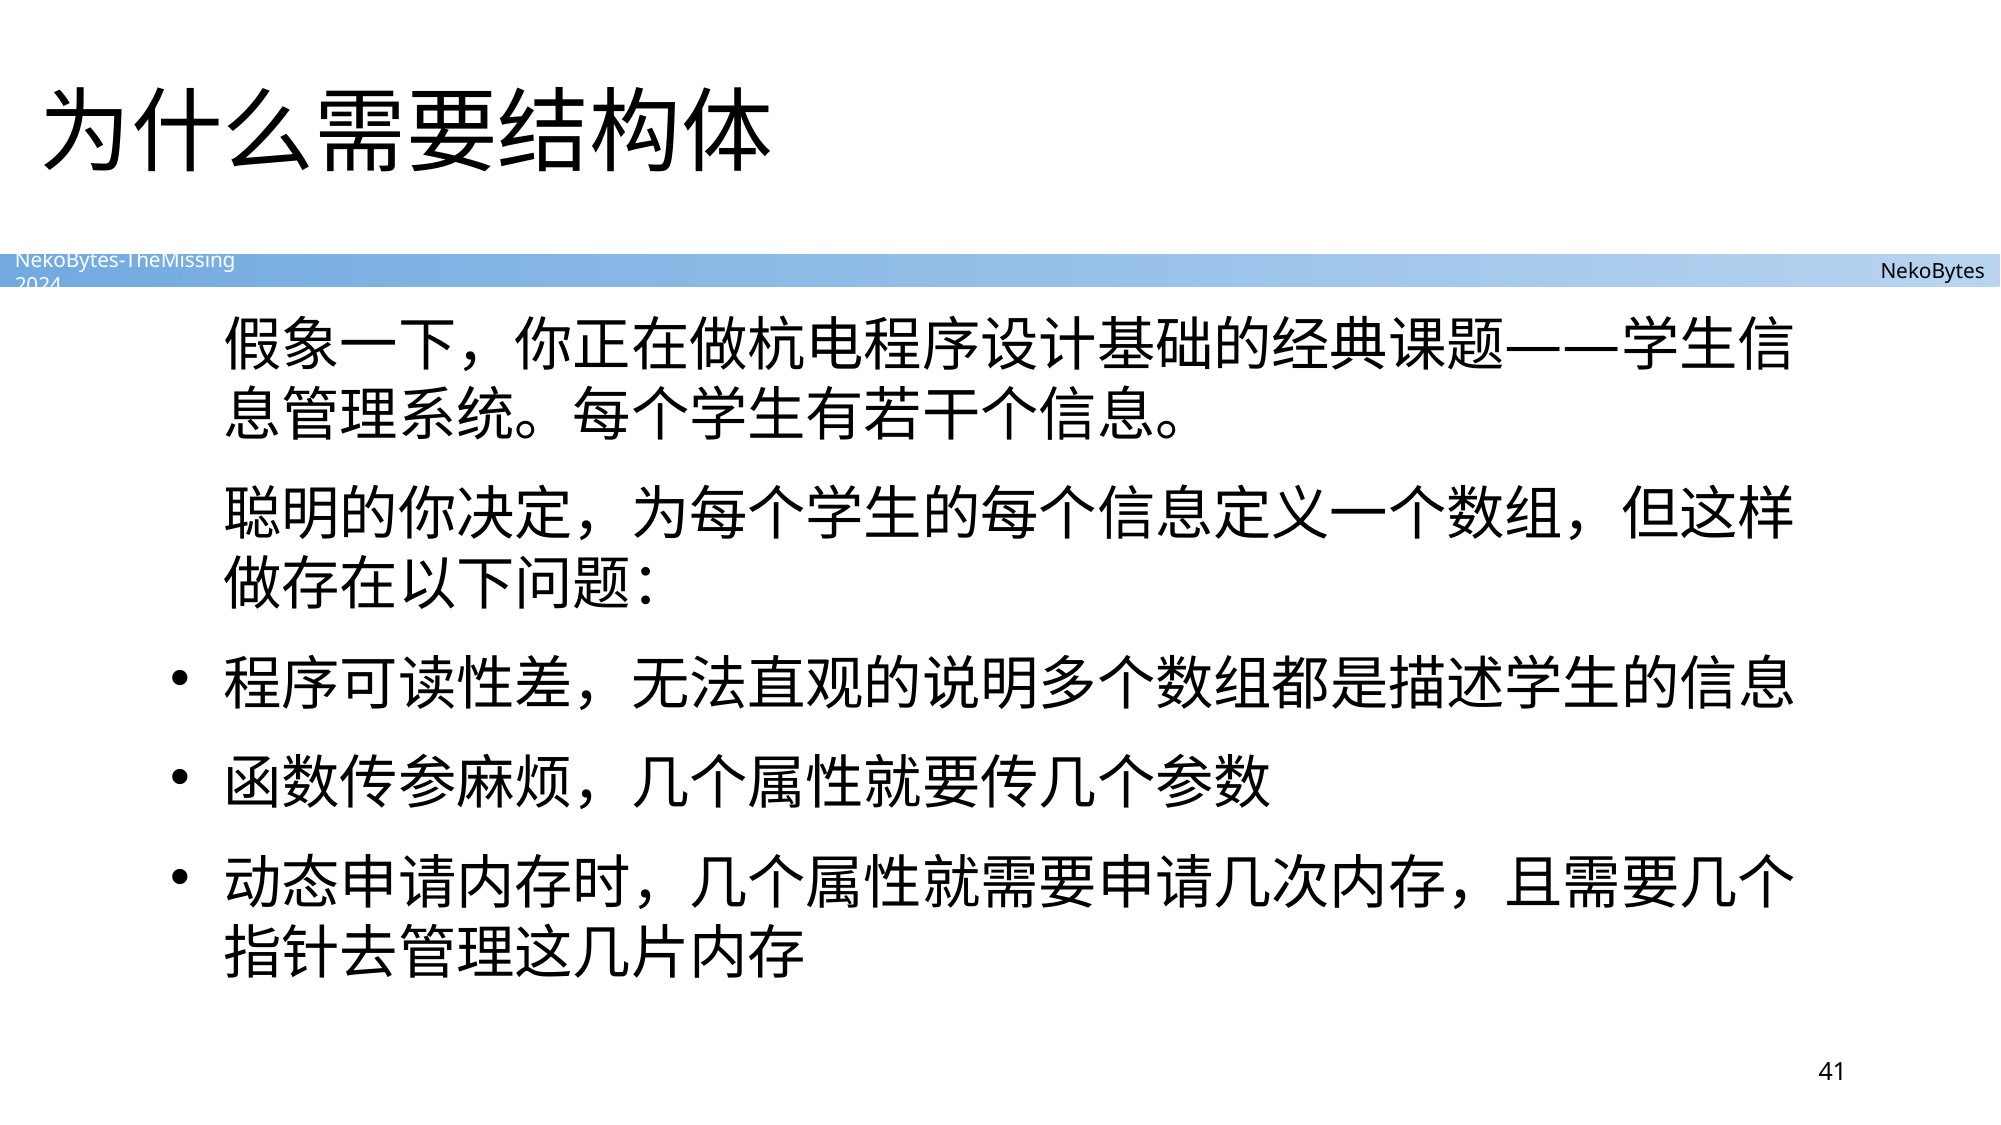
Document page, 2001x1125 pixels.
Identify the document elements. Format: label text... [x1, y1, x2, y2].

title 为什么需要结构体 [39, 73, 1764, 183]
slide_number 41 [1412, 1042, 1862, 1103]
list 假象一下，你正在做杭电程序设计基础的经典课题——学生信息管理系统。每个学生有若干个信息。 聪明的你决定，为每个学生的每个信息定义一个数组，但这样做存在以下问题： 程序可读性差，无法直观的说明多个数组都是描述学生的信息 函数传参麻烦，几个属性就要传几个参数 动态申请内存时，几个属性就需要申请几次内存，且需要几个指针去管理这几片内存 [137, 299, 1862, 1013]
